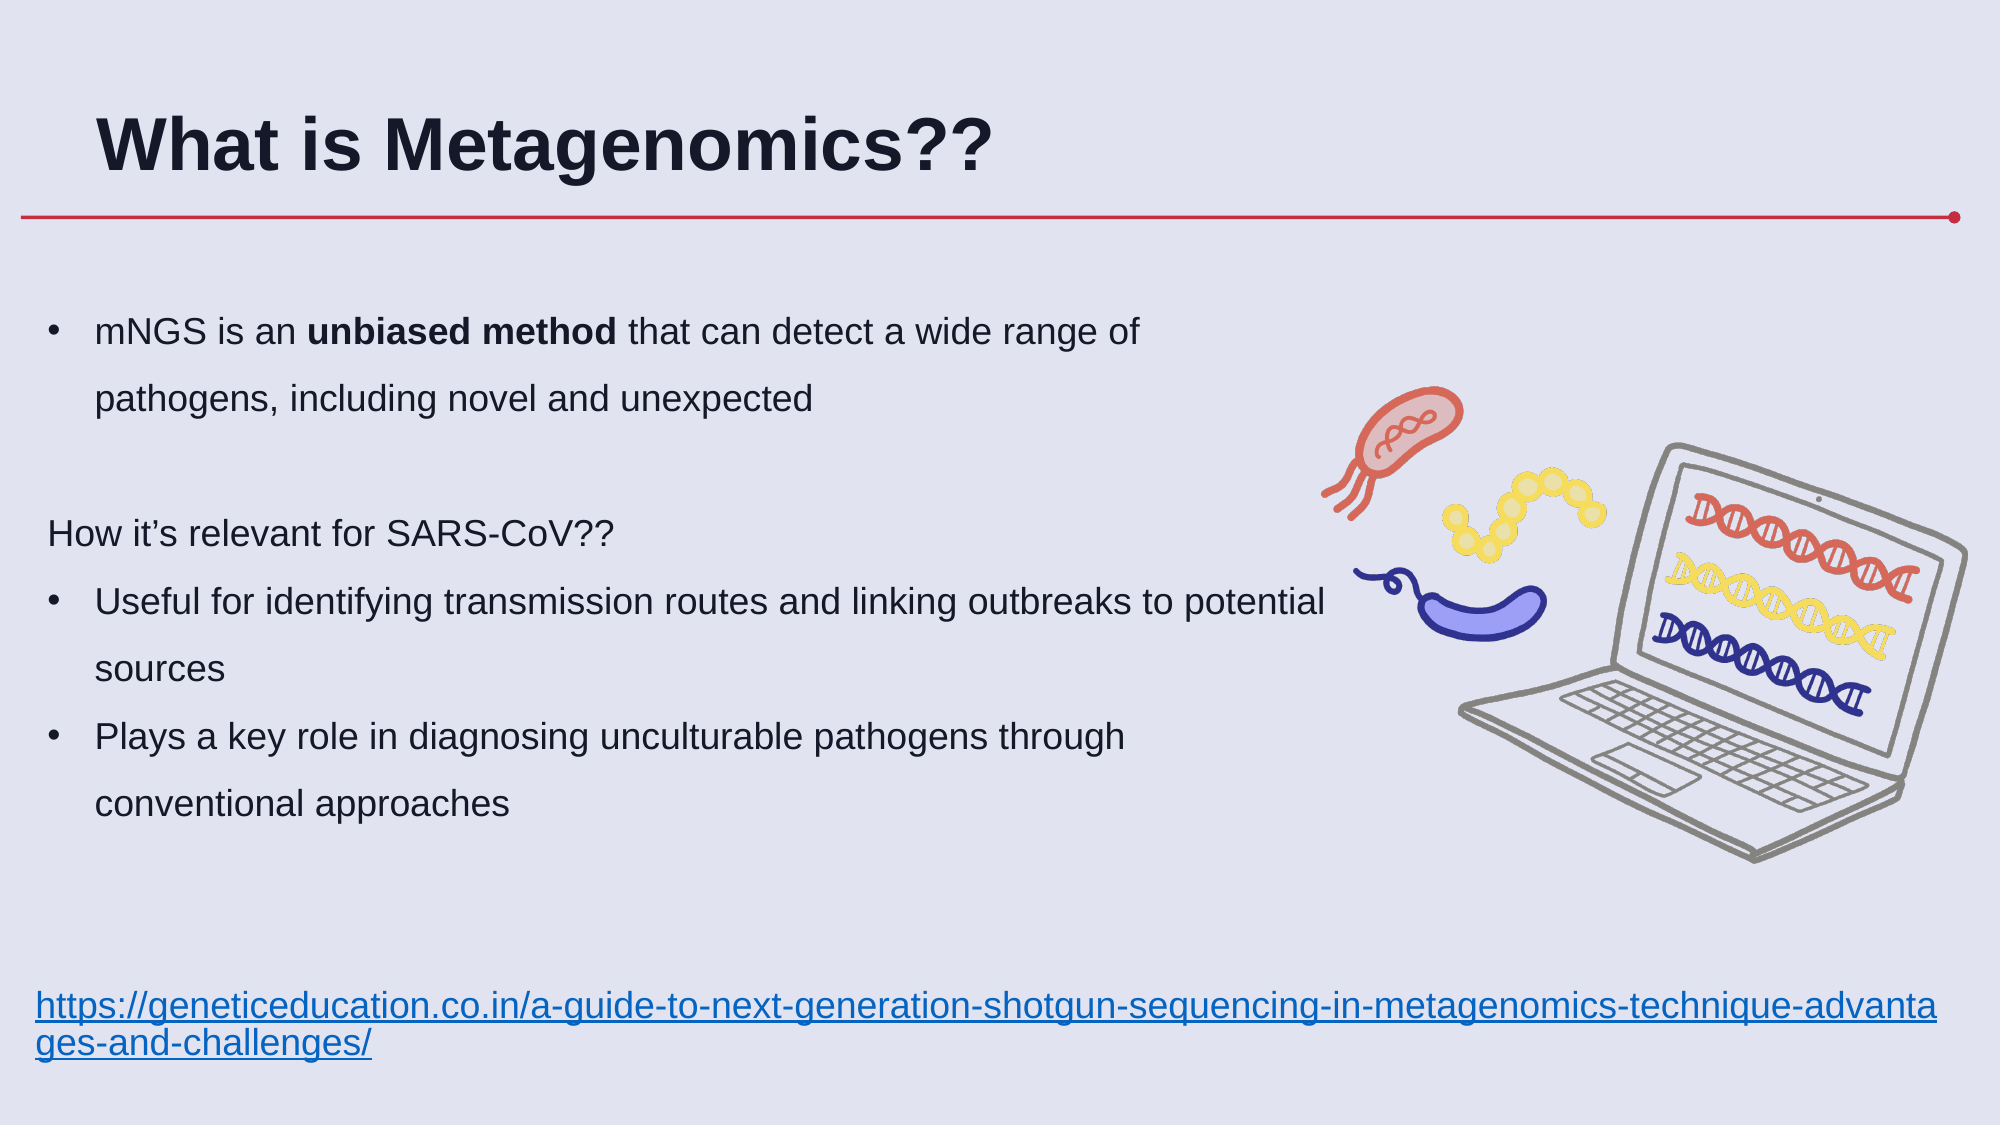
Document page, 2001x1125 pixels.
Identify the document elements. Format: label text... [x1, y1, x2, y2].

text_box https://geneticeducation.co.in/a-guide-to-next-generation-shotgun-sequencing-in-metagenomics-technique-advantages-and-challenges/ [20, 973, 1971, 1079]
text_box What is Metagenomics?? [81, 88, 1402, 193]
text_box mNGS is an unbiased method that can detect a wide range of pathogens, including novel and unexpected How it’s relevant for SARS-CoV?? Useful for identifying transmission routes and linking outbreaks to potential sources Plays a key role in diagnosing unculturable pathogens through conventional approaches [32, 276, 1349, 973]
picture [1321, 386, 1968, 864]
